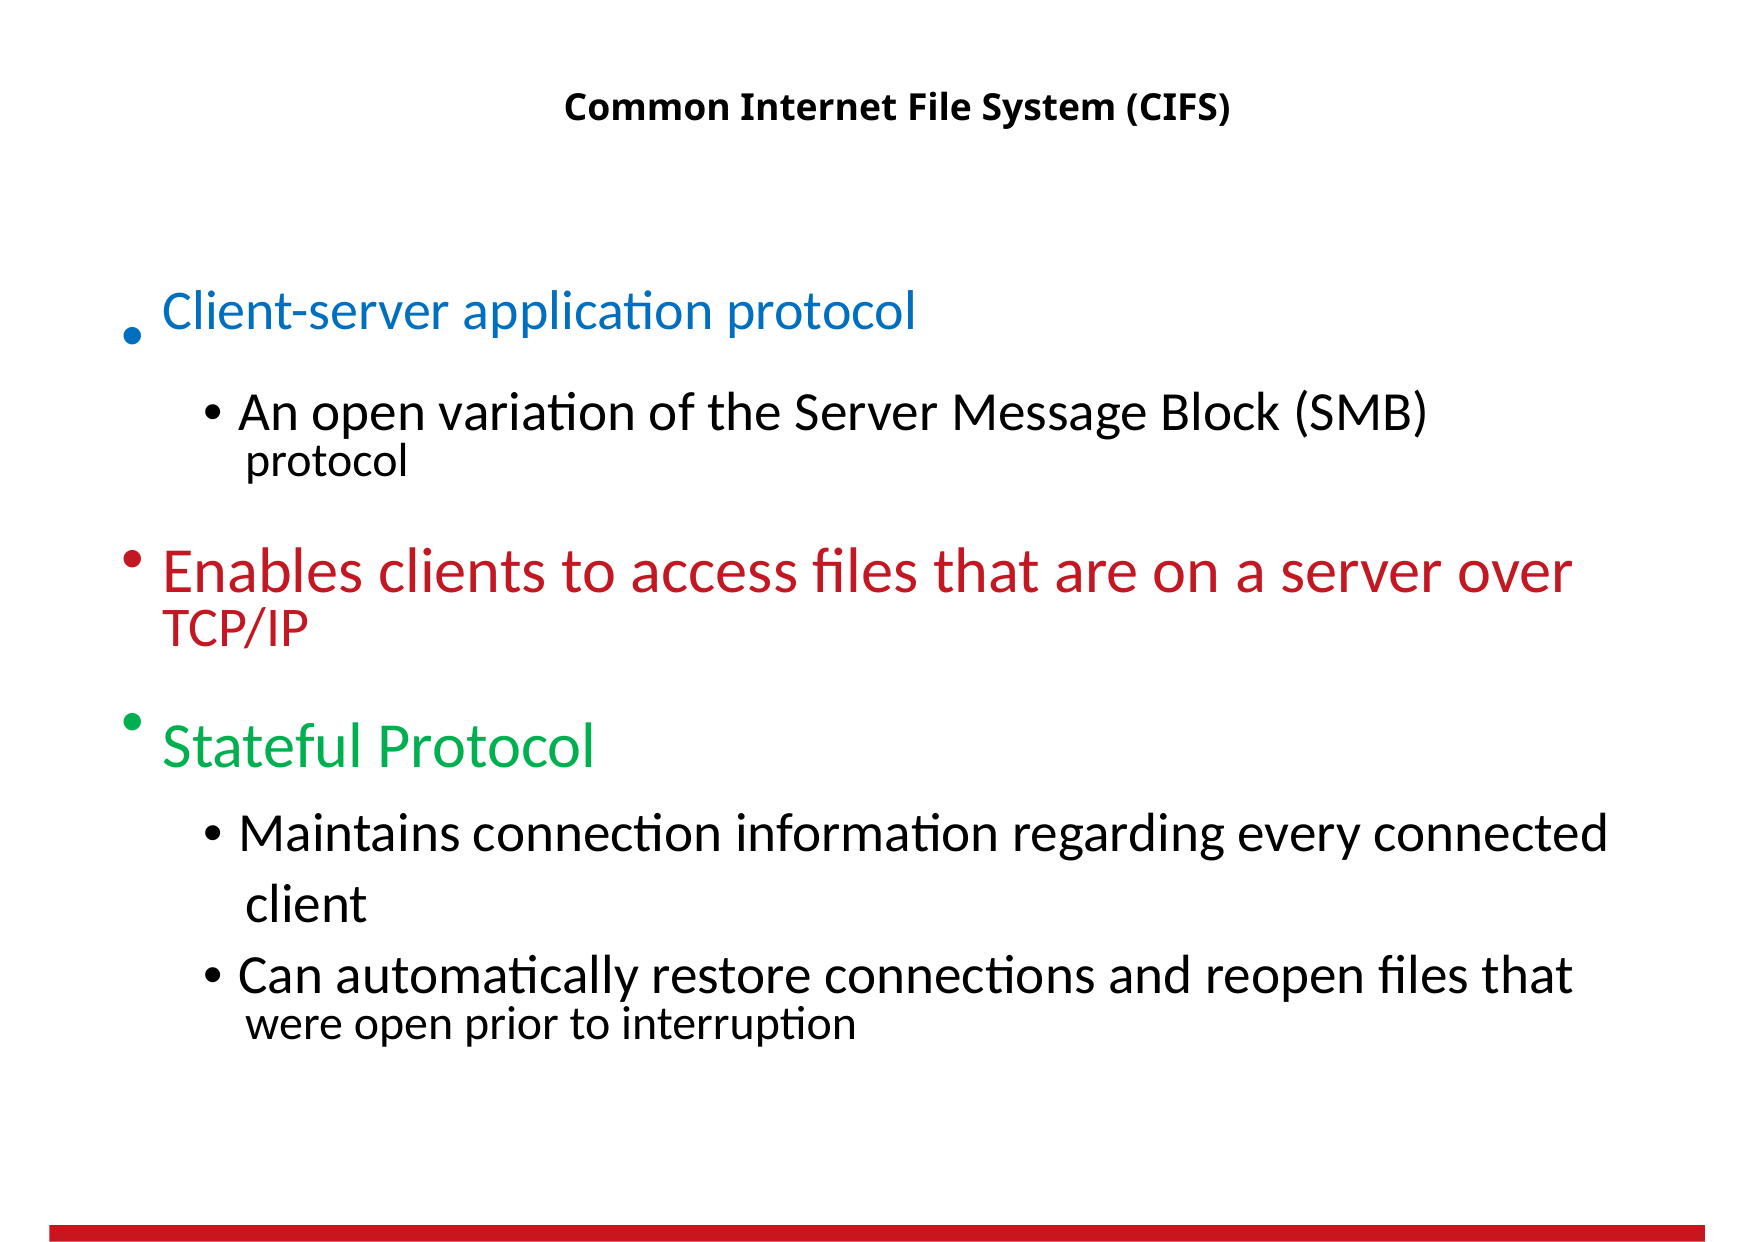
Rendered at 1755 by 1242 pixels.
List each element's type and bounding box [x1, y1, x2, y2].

text_box [49, 1225, 1705, 1242]
text_box [160, 26, 1633, 133]
text_box [118, 674, 156, 744]
text_box [118, 512, 156, 582]
text_box [118, 289, 156, 359]
text_box [160, 293, 1626, 1010]
